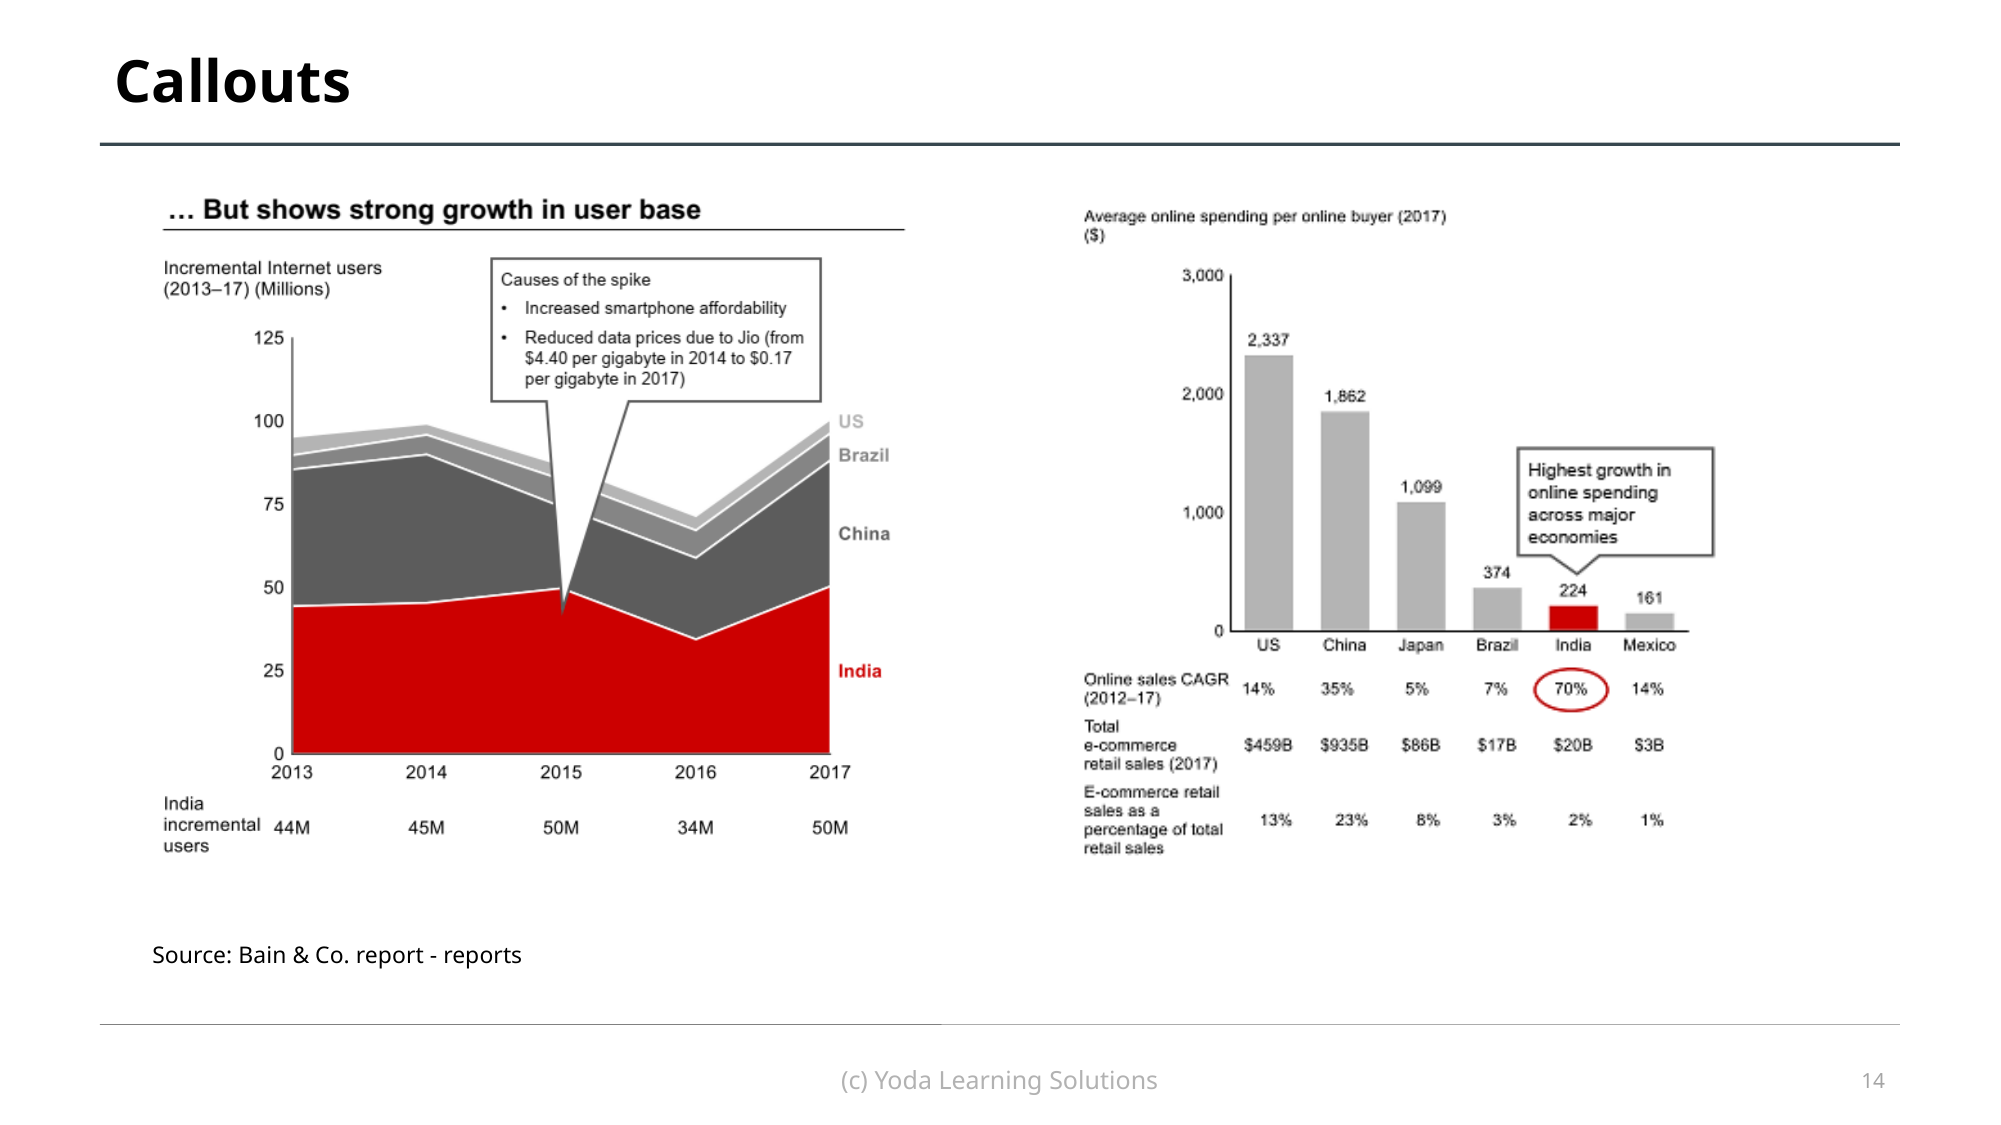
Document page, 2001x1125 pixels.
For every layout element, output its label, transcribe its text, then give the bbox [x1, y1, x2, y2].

title Callouts [99, 33, 1900, 135]
picture [137, 179, 939, 867]
text_box Source: Bain & Co. report - reports [137, 933, 884, 976]
slide_number 14 [1450, 1061, 1900, 1103]
footer (c) Yoda Learning Solutions [662, 1061, 1338, 1103]
picture [1061, 204, 1740, 879]
